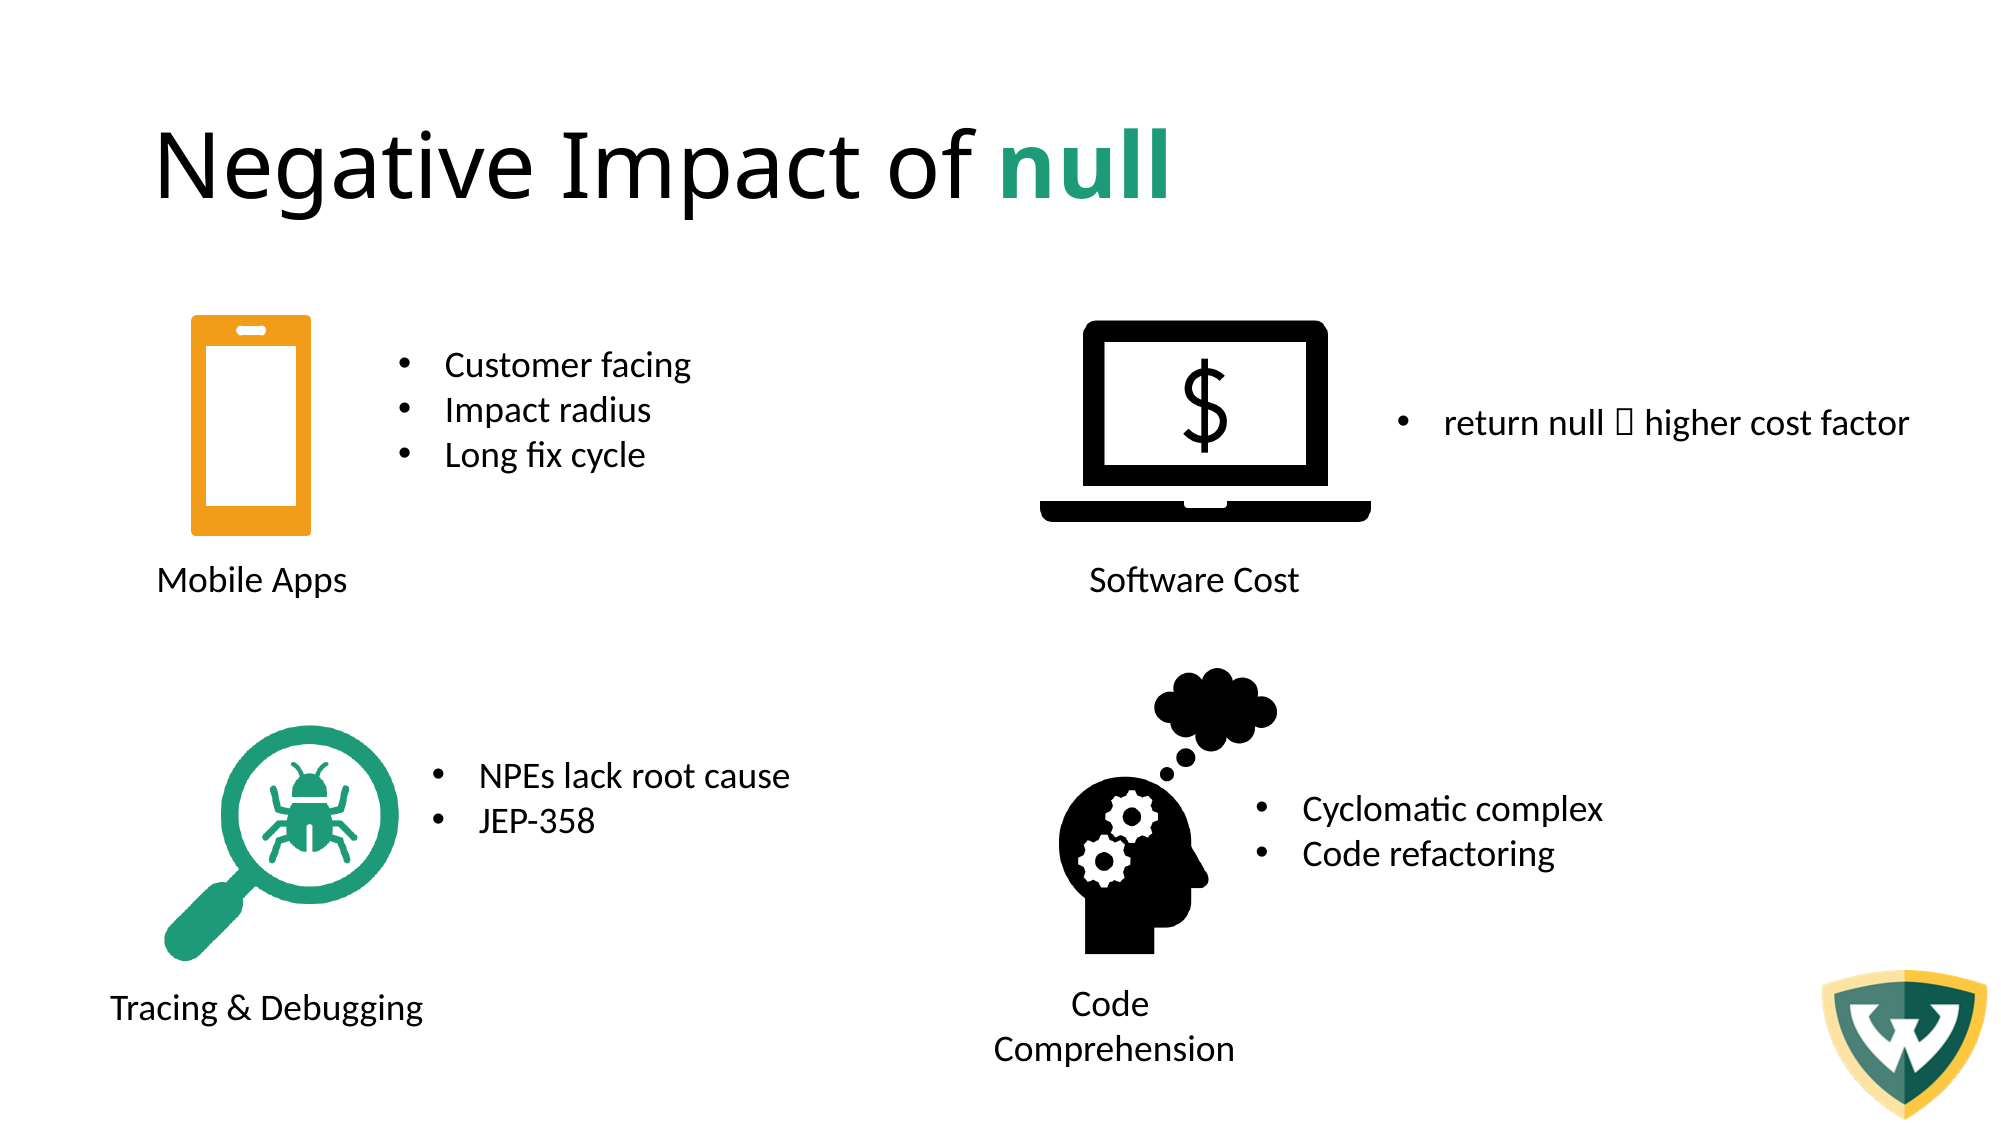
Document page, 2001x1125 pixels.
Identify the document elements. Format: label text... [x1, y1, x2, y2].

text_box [969, 649, 1621, 1078]
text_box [1032, 248, 1940, 609]
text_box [131, 305, 709, 609]
title Negative Impact of null [137, 59, 1863, 278]
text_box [93, 702, 812, 1036]
picture [1815, 970, 1993, 1120]
